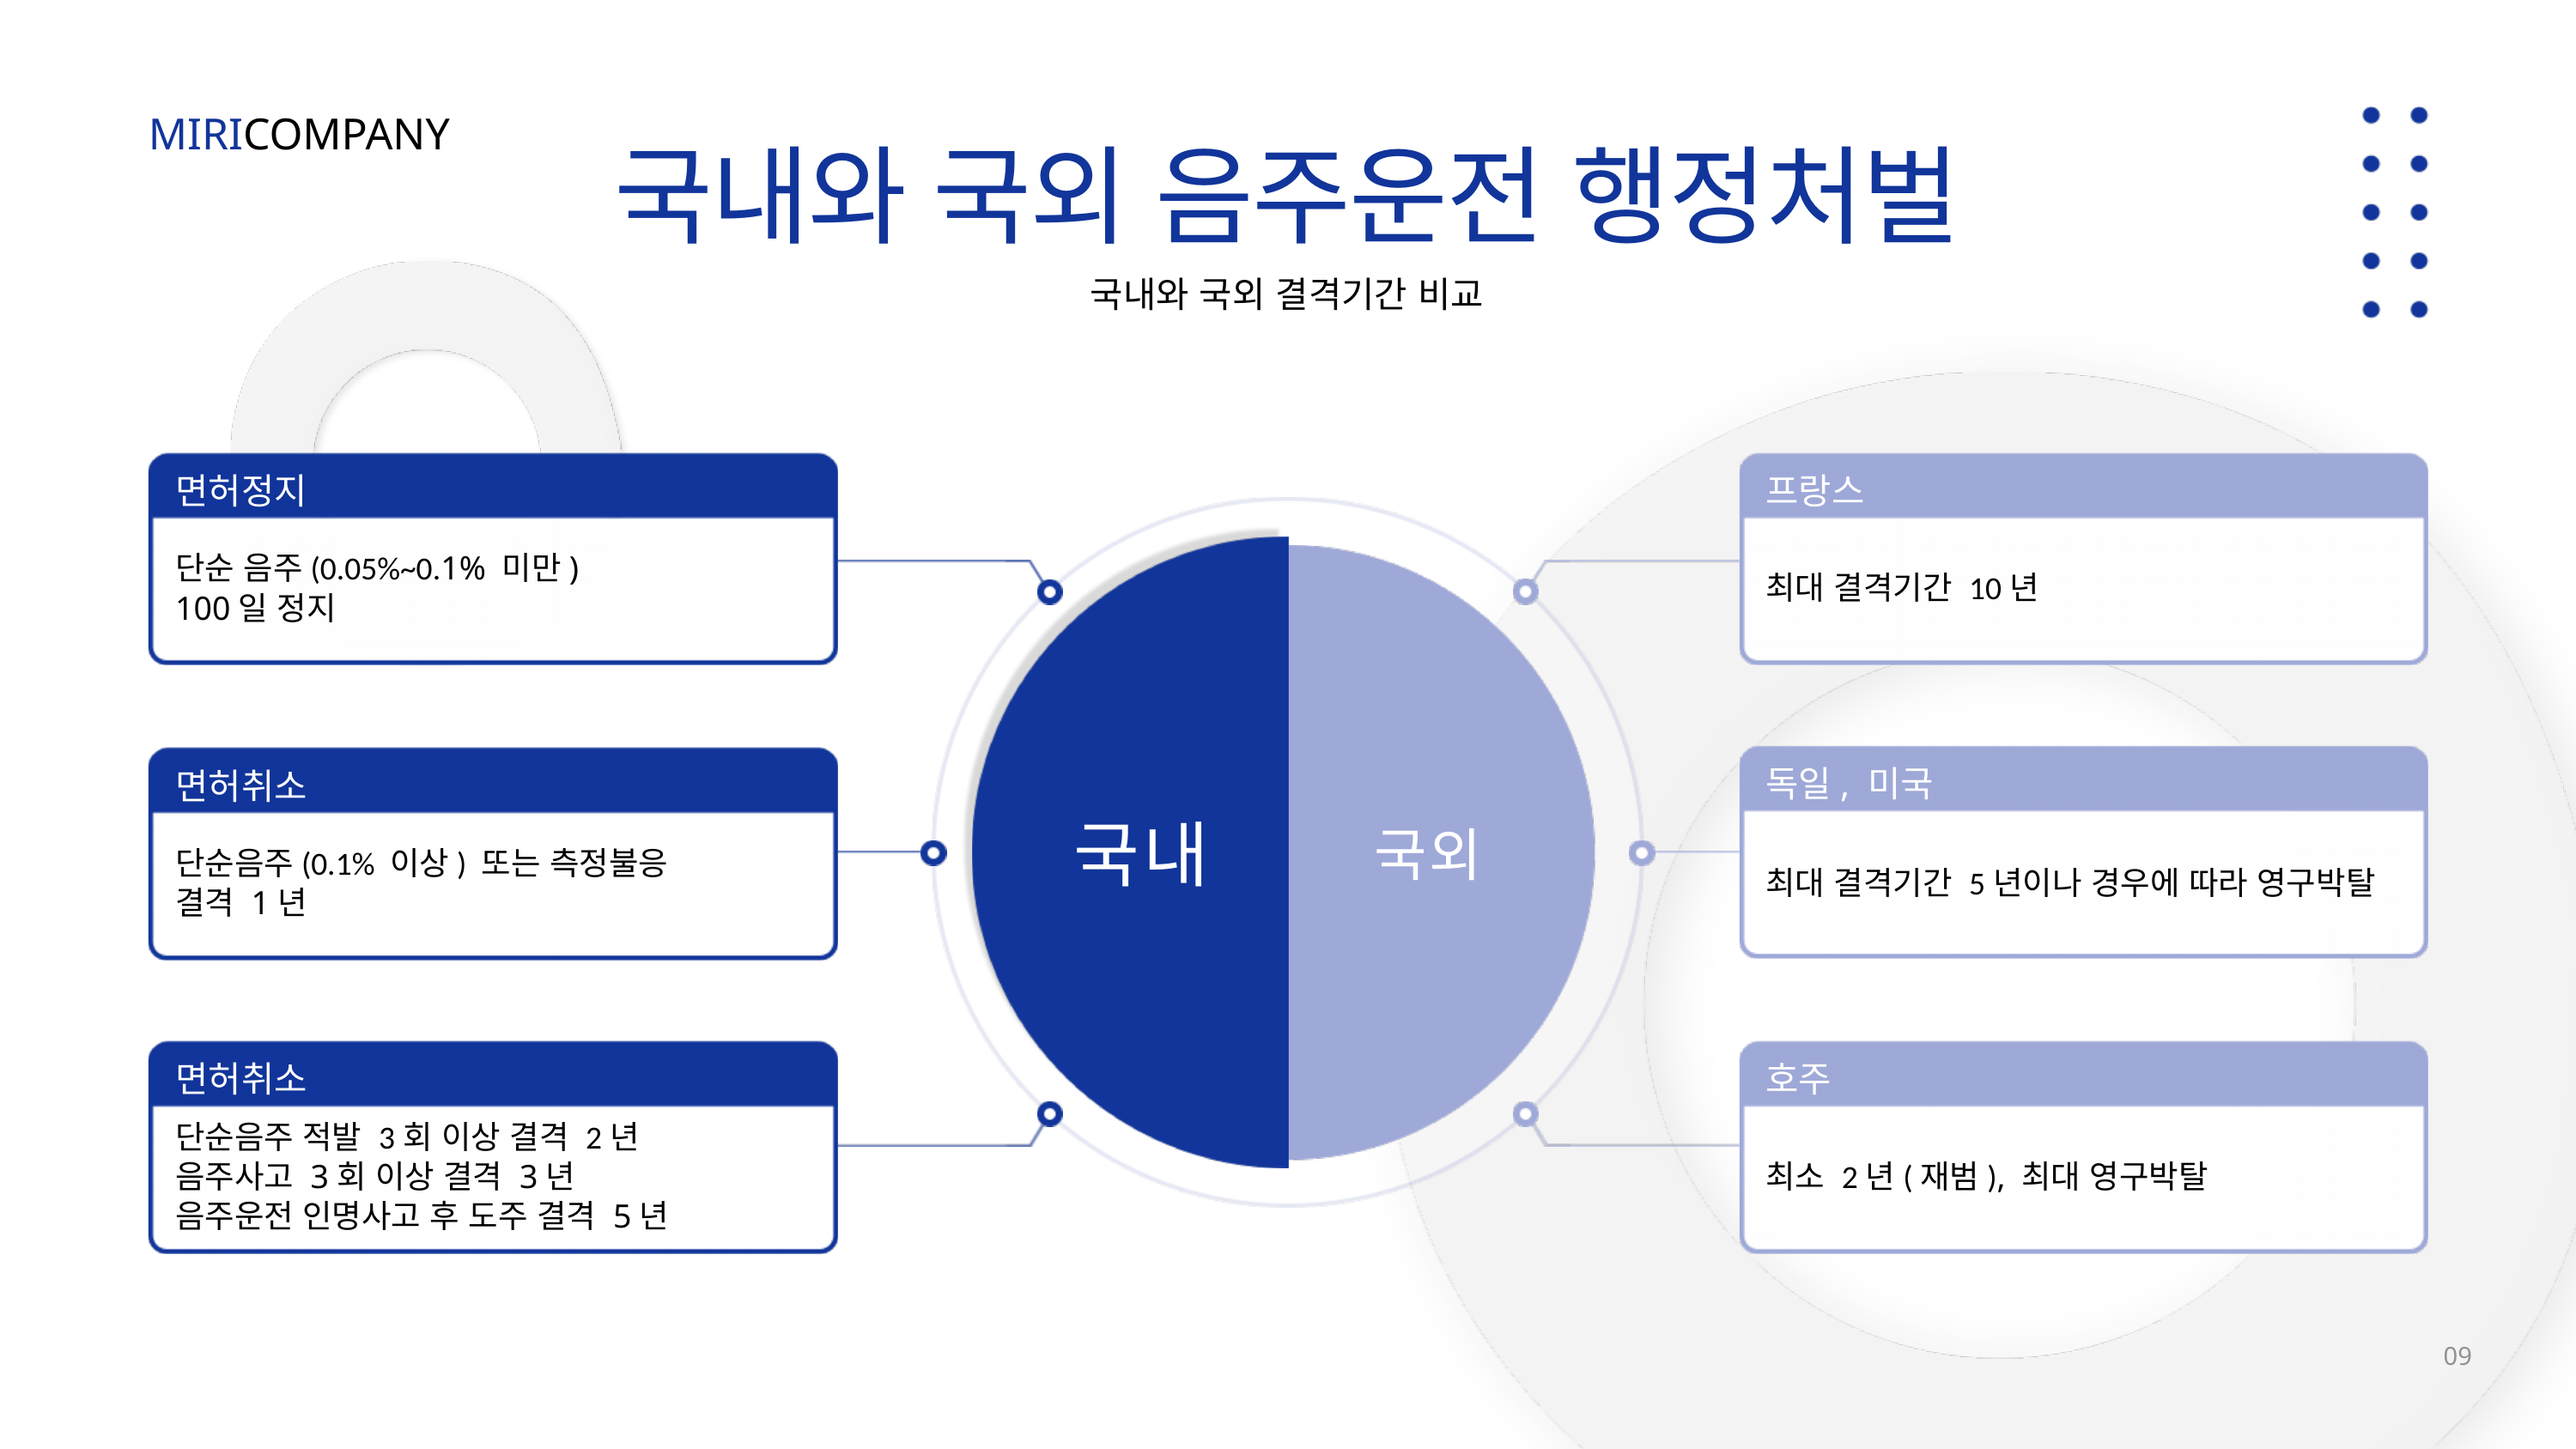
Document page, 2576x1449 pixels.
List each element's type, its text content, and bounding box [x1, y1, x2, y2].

picture [2360, 106, 2430, 321]
text_box MIRICOMPANY [148, 105, 1580, 165]
picture [148, 260, 2576, 1449]
text_box 국내와 국외 결격기간 비교 [627, 279, 2002, 320]
text_box 국내와 국외 음주운전 행정처벌 [552, 129, 2024, 279]
